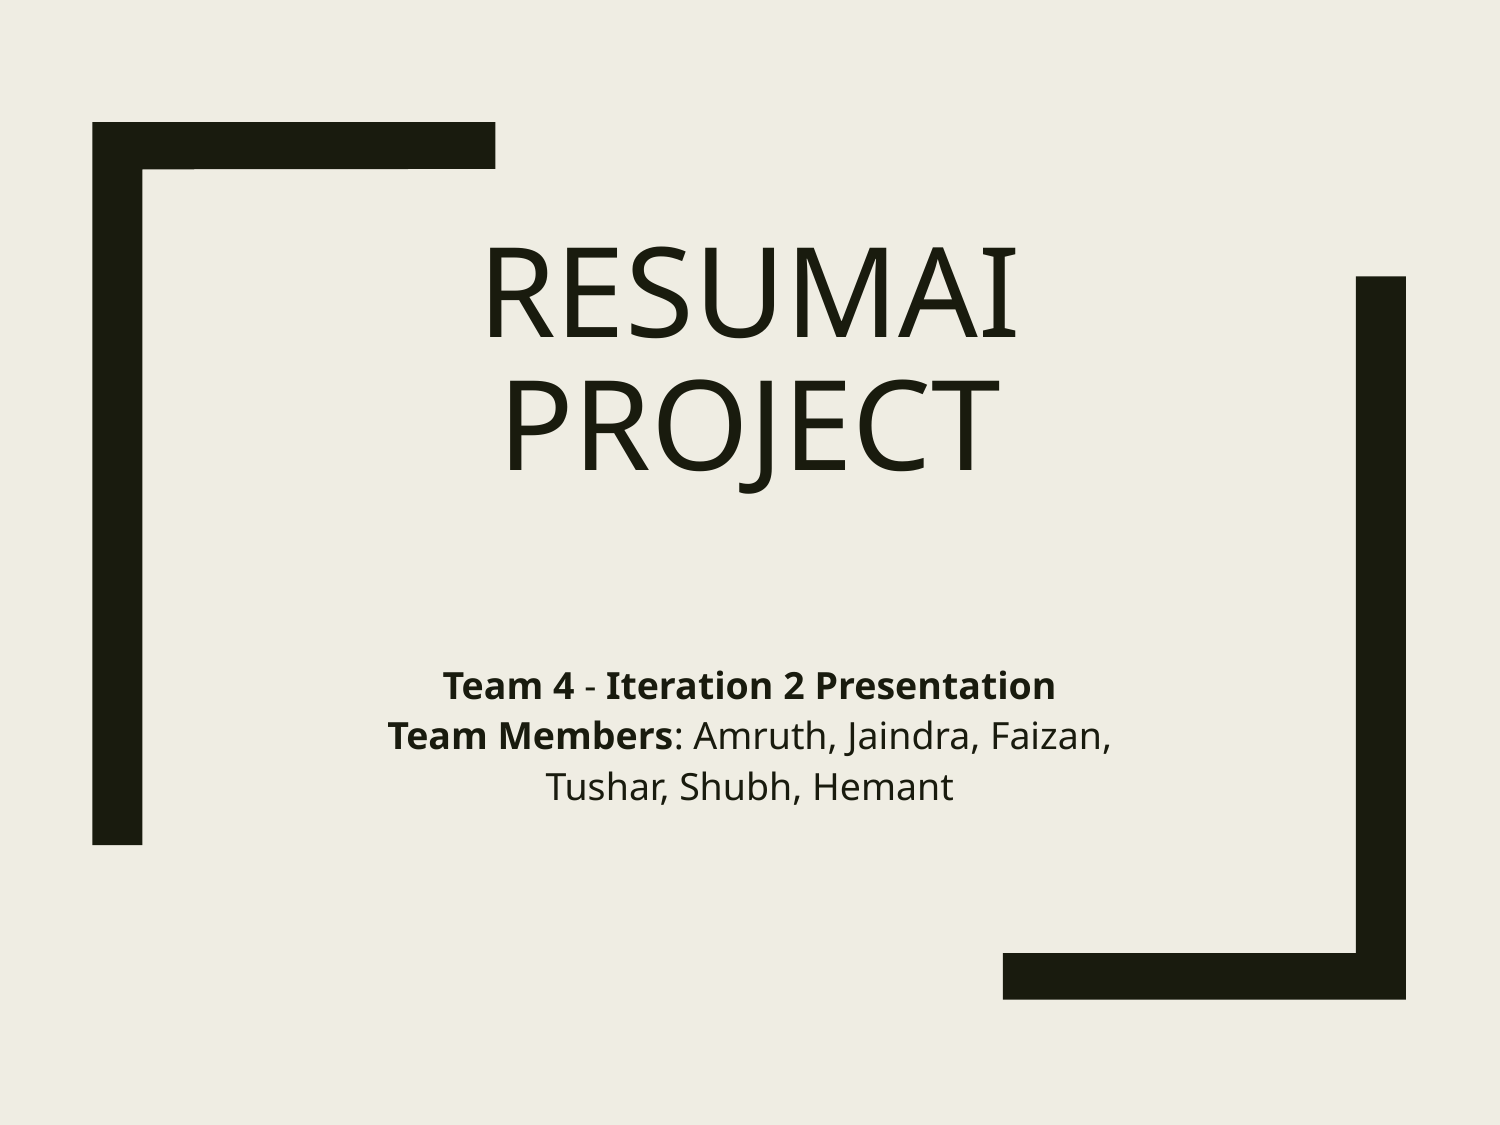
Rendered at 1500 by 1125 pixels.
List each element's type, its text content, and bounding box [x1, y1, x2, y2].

title ResumAI Project [235, 160, 1265, 505]
subtitle Team 4 - Iteration 2 Presentation Team Members: Amruth, Jaindra, Faizan, Tushar, Shubh, Hemant [329, 649, 1171, 828]
